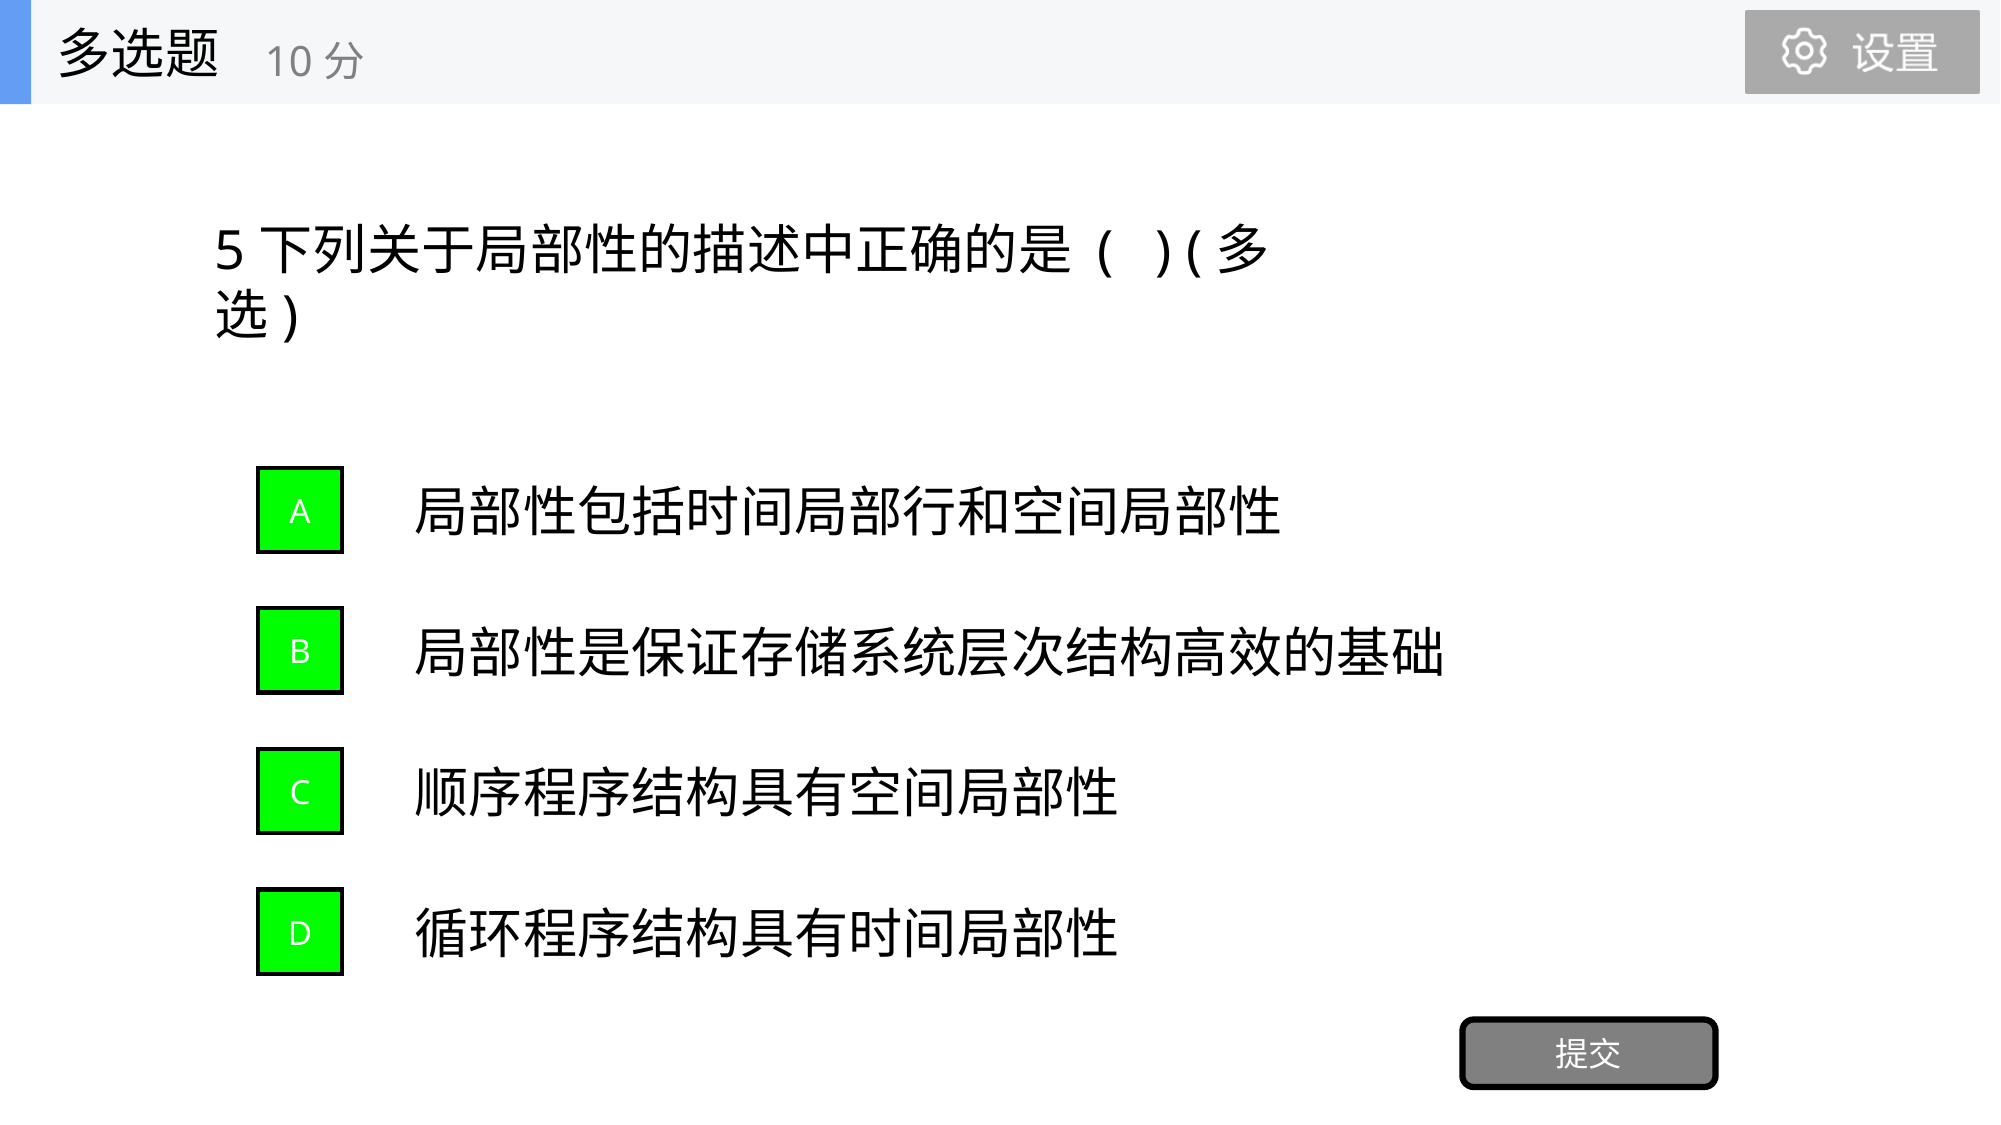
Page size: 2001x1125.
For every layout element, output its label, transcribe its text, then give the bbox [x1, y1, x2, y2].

text_box D [257, 888, 343, 975]
text_box 提交 [1461, 1018, 1717, 1089]
text_box A [257, 467, 343, 553]
text_box 局部性是保证存储系统层次结构高效的基础 [399, 610, 1476, 691]
text_box 5下列关于局部性的描述中正确的是 ( ) (多选) [200, 207, 1336, 353]
picture [1745, 10, 1980, 94]
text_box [0, 0, 2000, 105]
text_box B [257, 607, 343, 694]
text_box 循环程序结构具有时间局部性 [399, 891, 1151, 972]
text_box 局部性包括时间局部行和空间局部性 [399, 469, 1313, 550]
text_box 顺序程序结构具有空间局部性 [399, 751, 1151, 831]
text_box C [257, 748, 343, 834]
